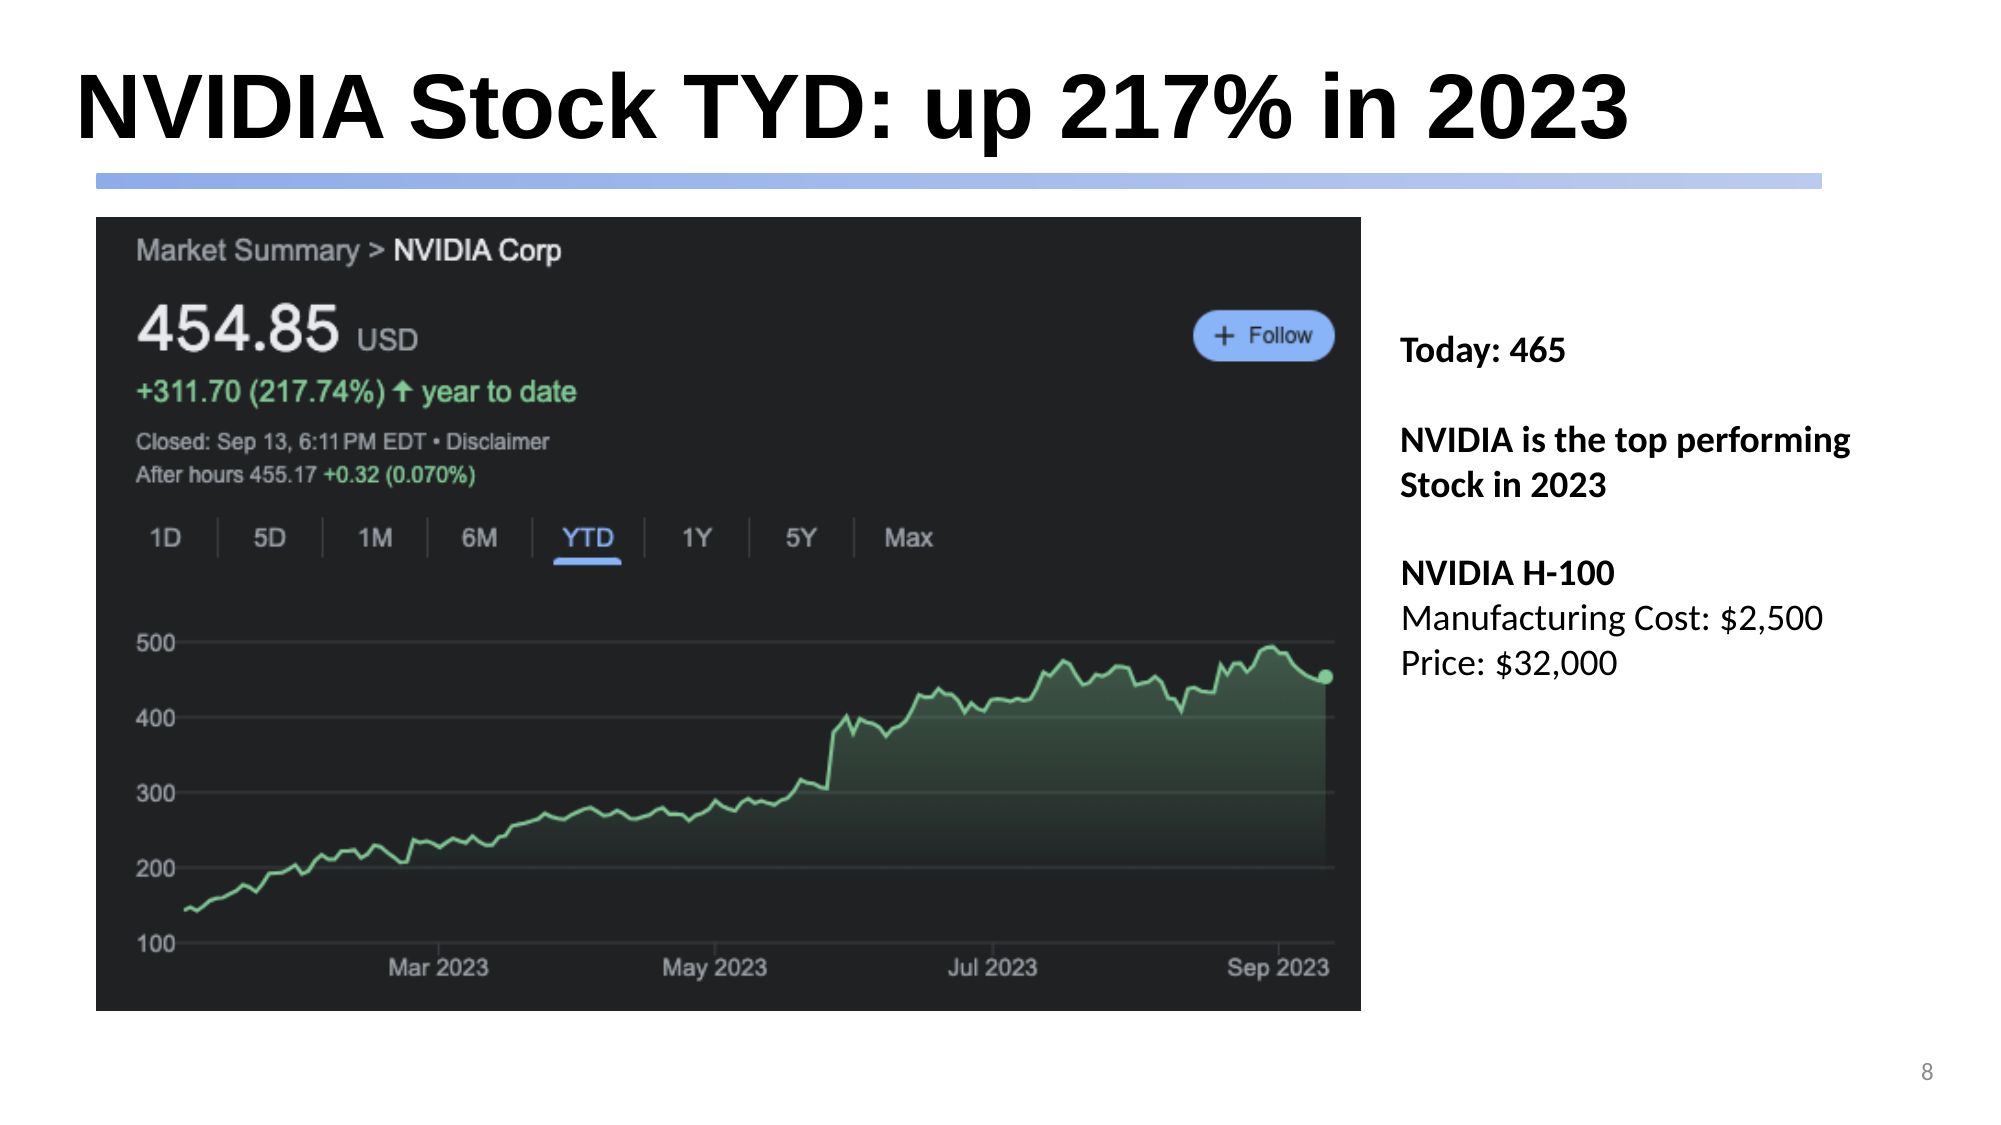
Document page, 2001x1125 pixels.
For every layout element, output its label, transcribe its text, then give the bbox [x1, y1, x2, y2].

slide_number 8 [1498, 1040, 1949, 1101]
title NVIDIA Stock TYD: up 217% in 2023 [60, 0, 1786, 218]
text_box Today: 465 NVIDIA is the top performing Stock in 2023 [1385, 318, 1867, 513]
picture [96, 217, 1361, 1012]
text_box NVIDIA H-100 Manufacturing Cost: $2,500 Price: $32,000 [1386, 540, 1839, 690]
